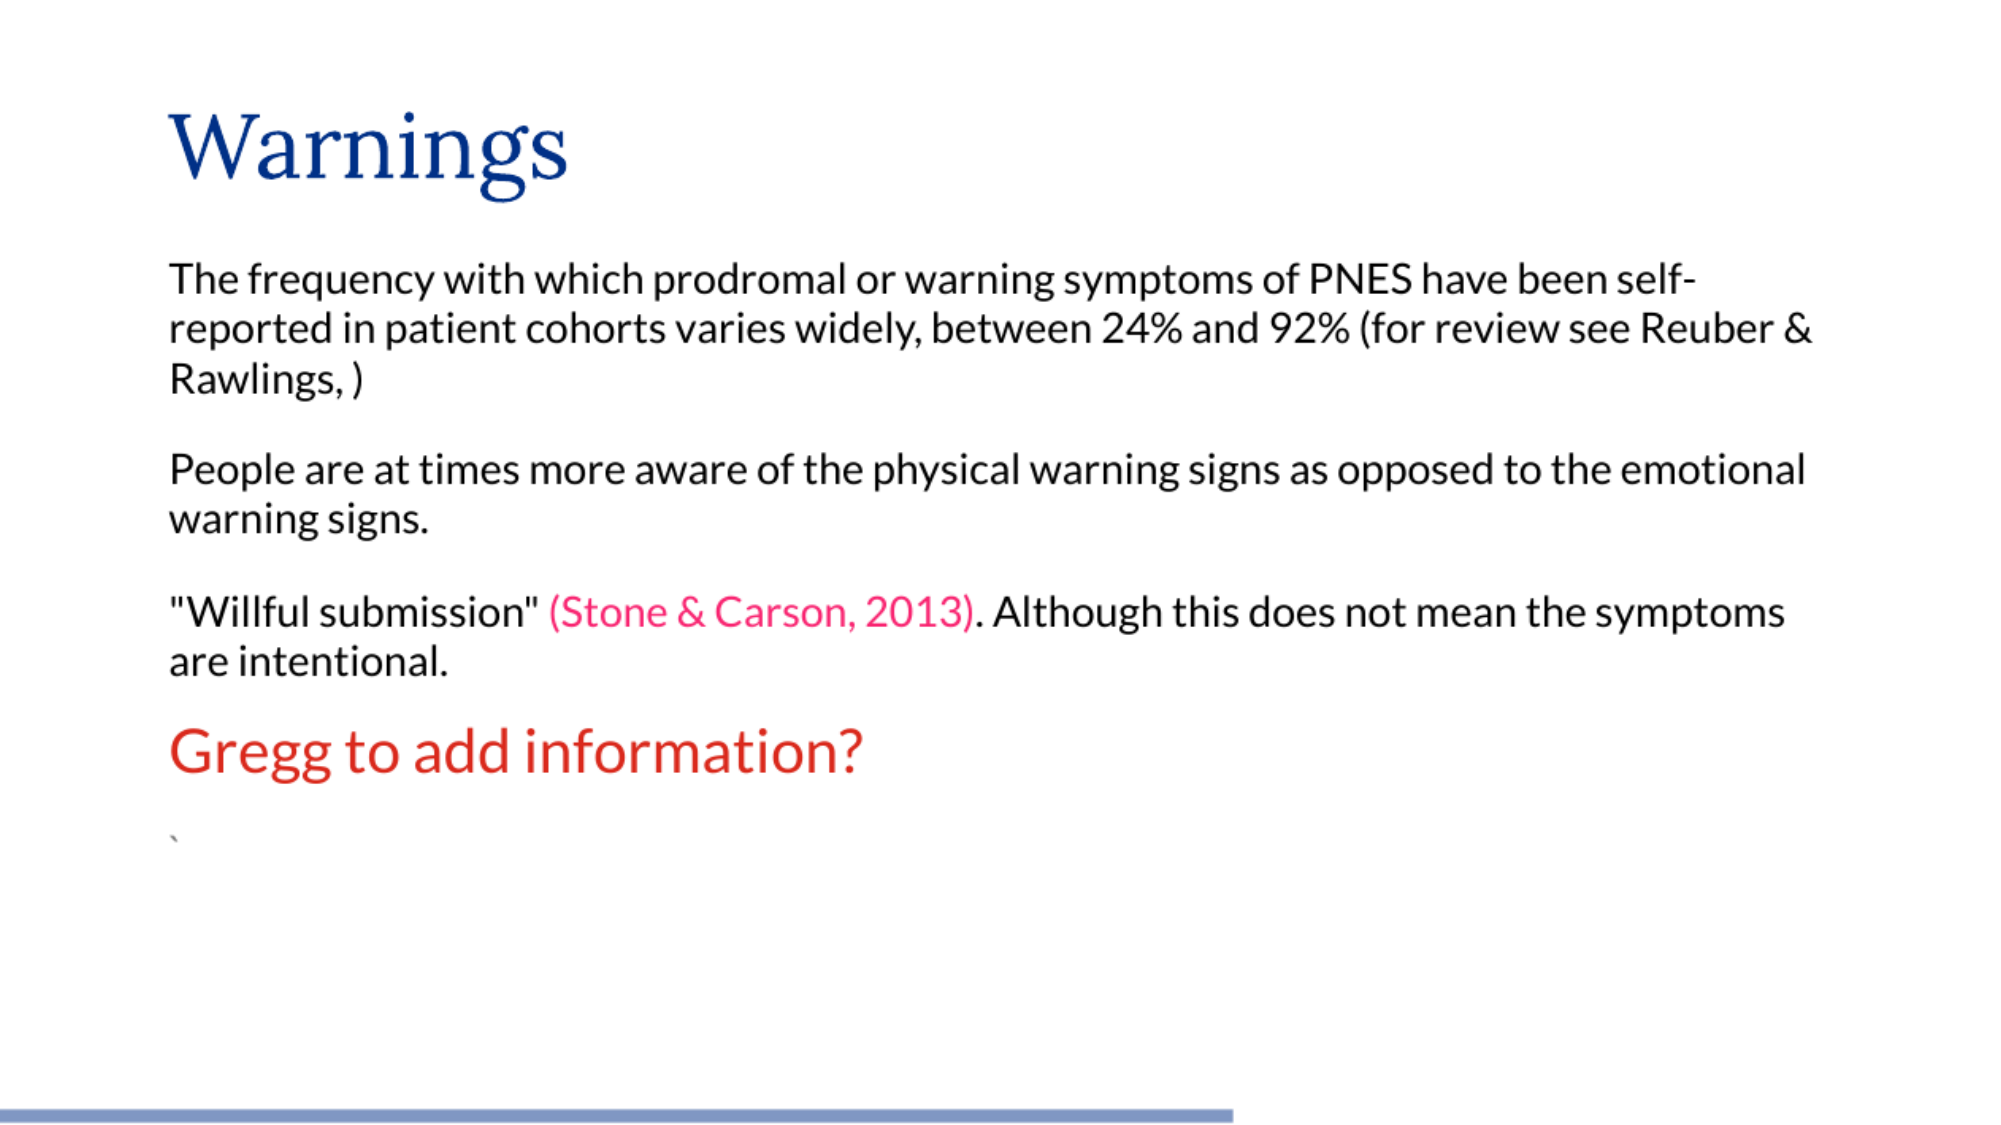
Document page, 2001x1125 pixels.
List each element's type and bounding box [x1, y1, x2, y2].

list [0, 0, 2000, 1125]
